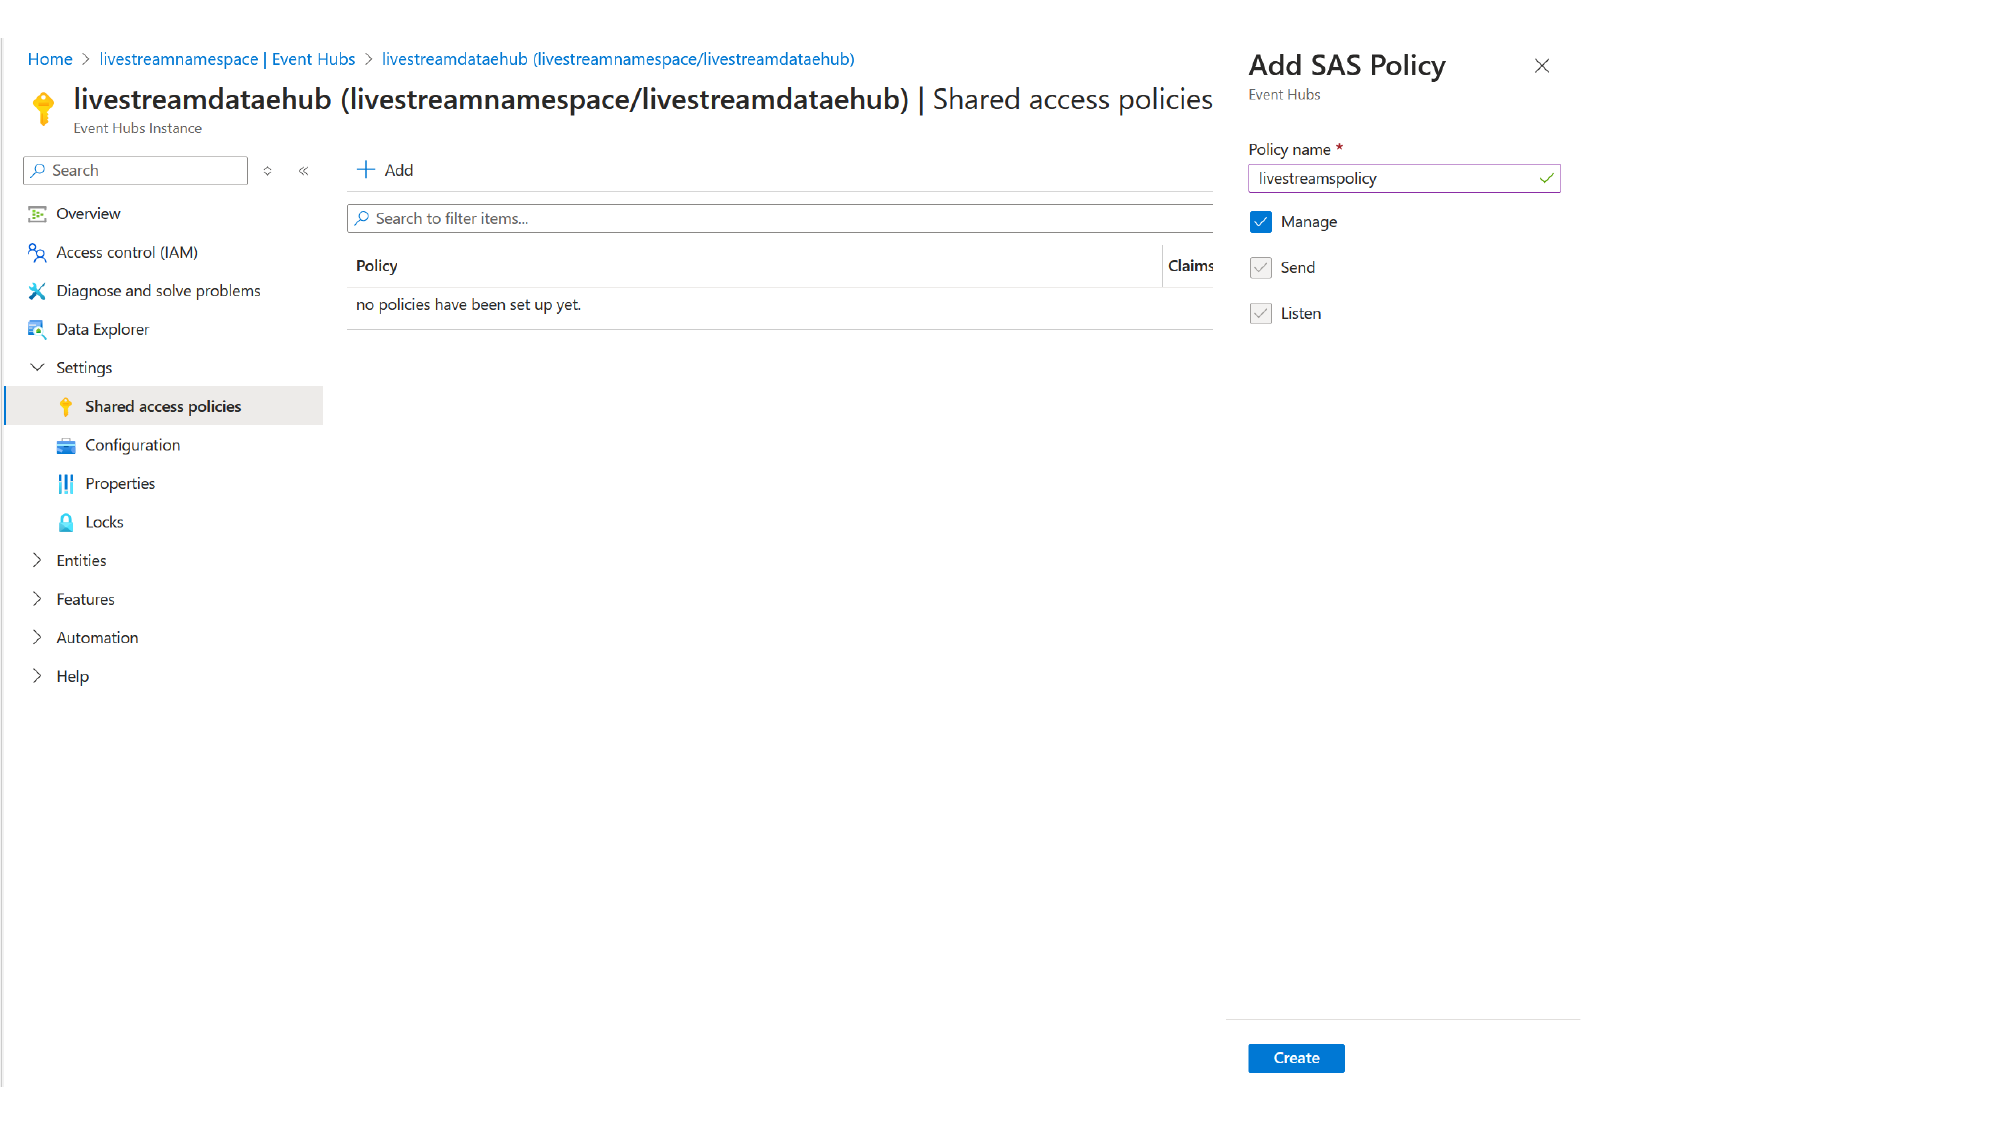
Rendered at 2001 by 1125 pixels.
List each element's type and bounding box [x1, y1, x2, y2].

picture [0, 38, 1214, 1087]
picture [1225, 38, 1581, 1087]
